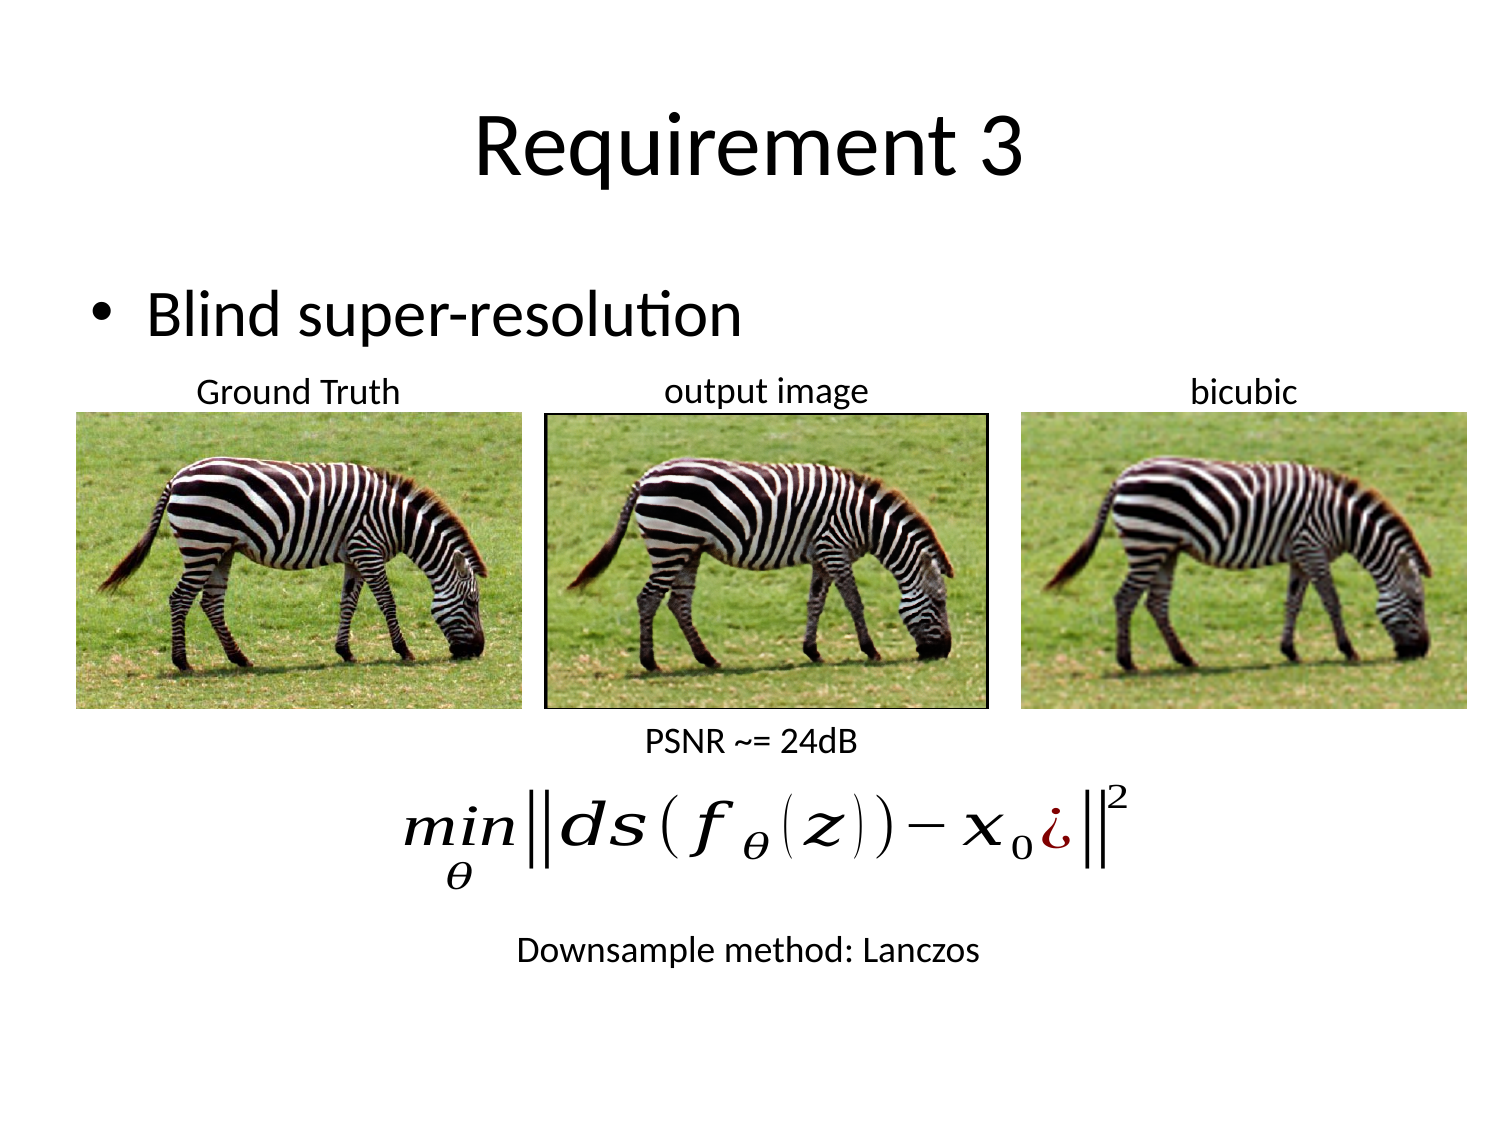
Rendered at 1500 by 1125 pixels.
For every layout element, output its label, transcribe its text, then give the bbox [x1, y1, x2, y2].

list Blind super-resolution [75, 262, 1425, 1005]
title Requirement 3 [75, 45, 1425, 233]
text_box Ground Truth [181, 360, 417, 411]
text_box output image [649, 358, 884, 412]
picture [1021, 412, 1467, 709]
picture [544, 413, 990, 710]
picture [76, 412, 522, 709]
text_box Downsample method: Lanczos [501, 917, 1005, 978]
text_box bicubic [1175, 360, 1313, 411]
text_box PSNR ~= 24dB [630, 716, 874, 768]
